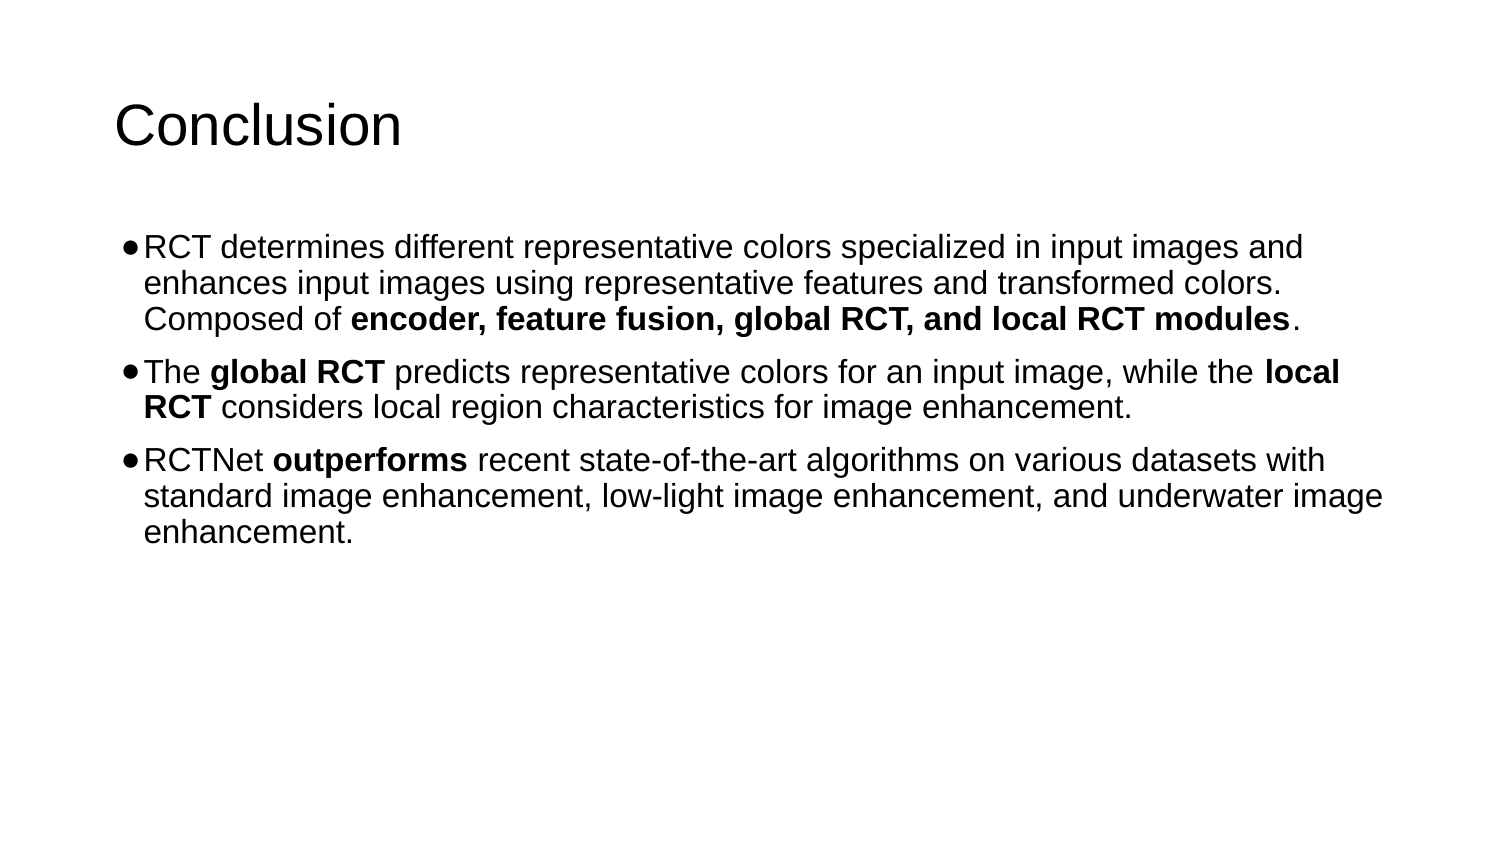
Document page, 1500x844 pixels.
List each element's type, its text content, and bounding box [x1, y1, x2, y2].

title Conclusion [103, 44, 1397, 208]
list RCT determines different representative colors specialized in input images and enhances input images using representative features and transformed colors. Composed of encoder, feature fusion, global RCT, and local RCT modules. The global RCT predicts representative colors for an input image, while the local RCT considers local region characteristics for image enhancement. RCTNet outperforms recent state-of-the-art algorithms on various datasets with standard image enhancement, low-light image enhancement, and underwater image enhancement. [103, 224, 1397, 760]
